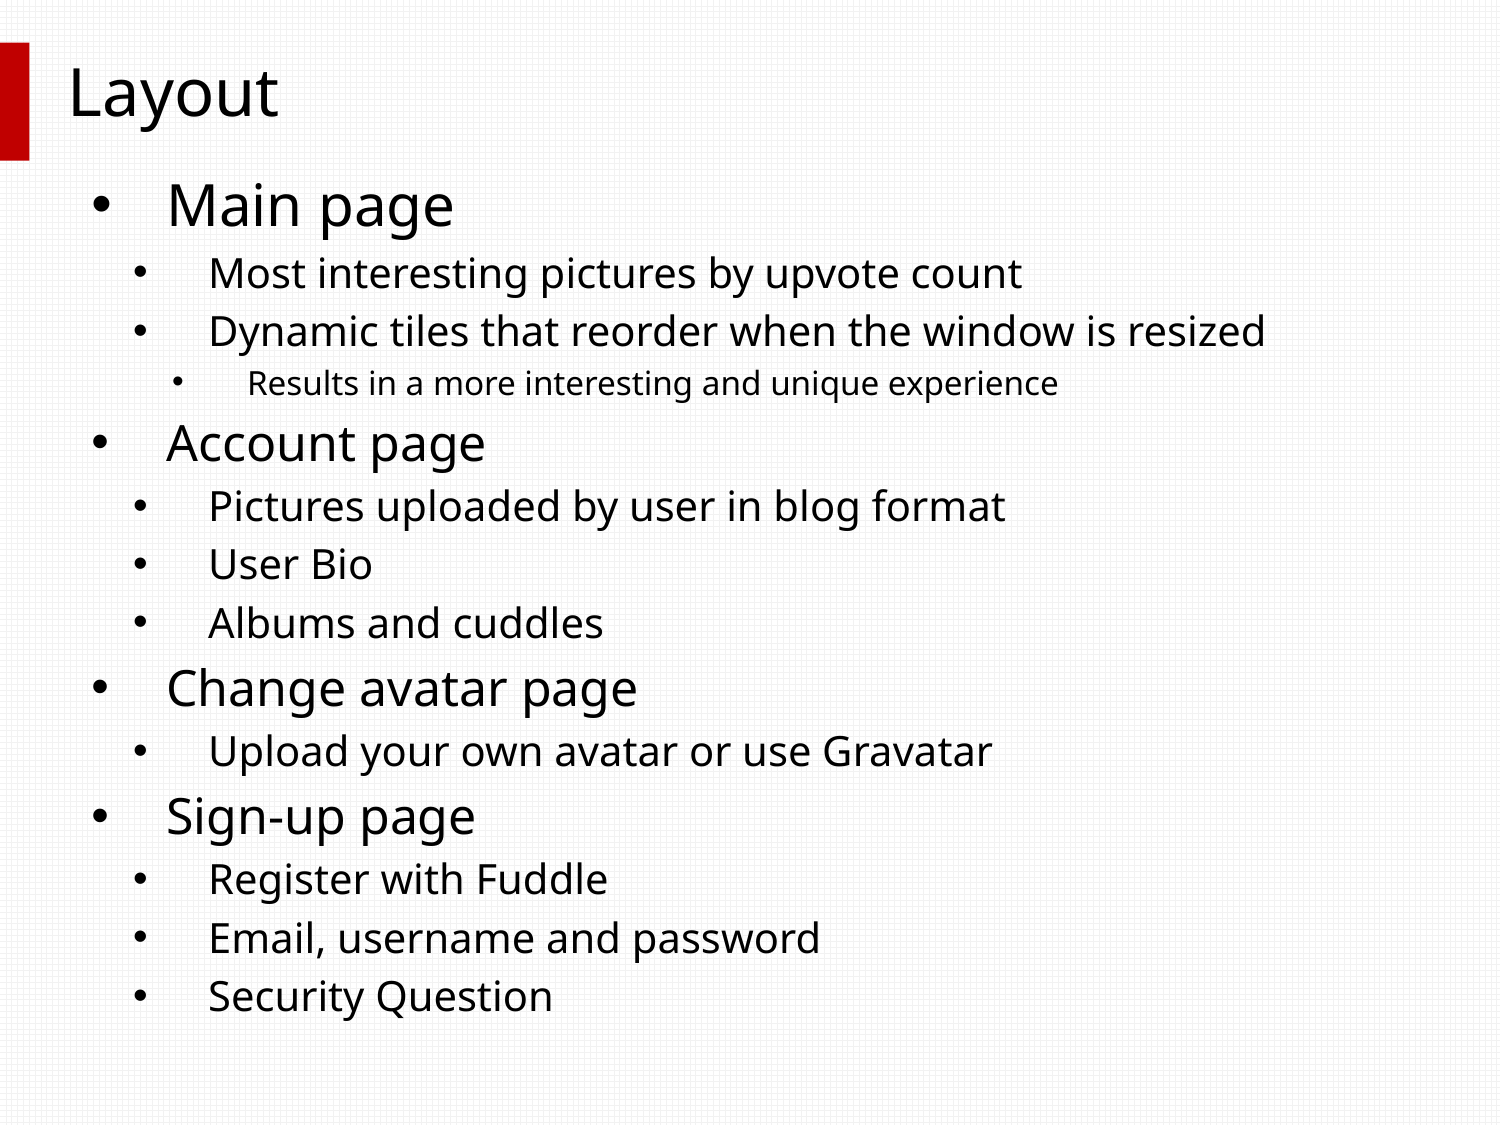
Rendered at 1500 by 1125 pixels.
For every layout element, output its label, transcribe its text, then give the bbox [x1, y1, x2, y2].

text_box [0, 41, 32, 163]
title Layout [53, 42, 1117, 138]
list Main page Most interesting pictures by upvote count Dynamic tiles that reorder when the window is resized Results in a more interesting and unique experience Account page Pictures uploaded by user in blog format User Bio Albums and cuddles Change avatar page Upload your own avatar or use Gravatar Sign-up page Register with Fuddle Email, username and password Security Question [76, 160, 1436, 1059]
